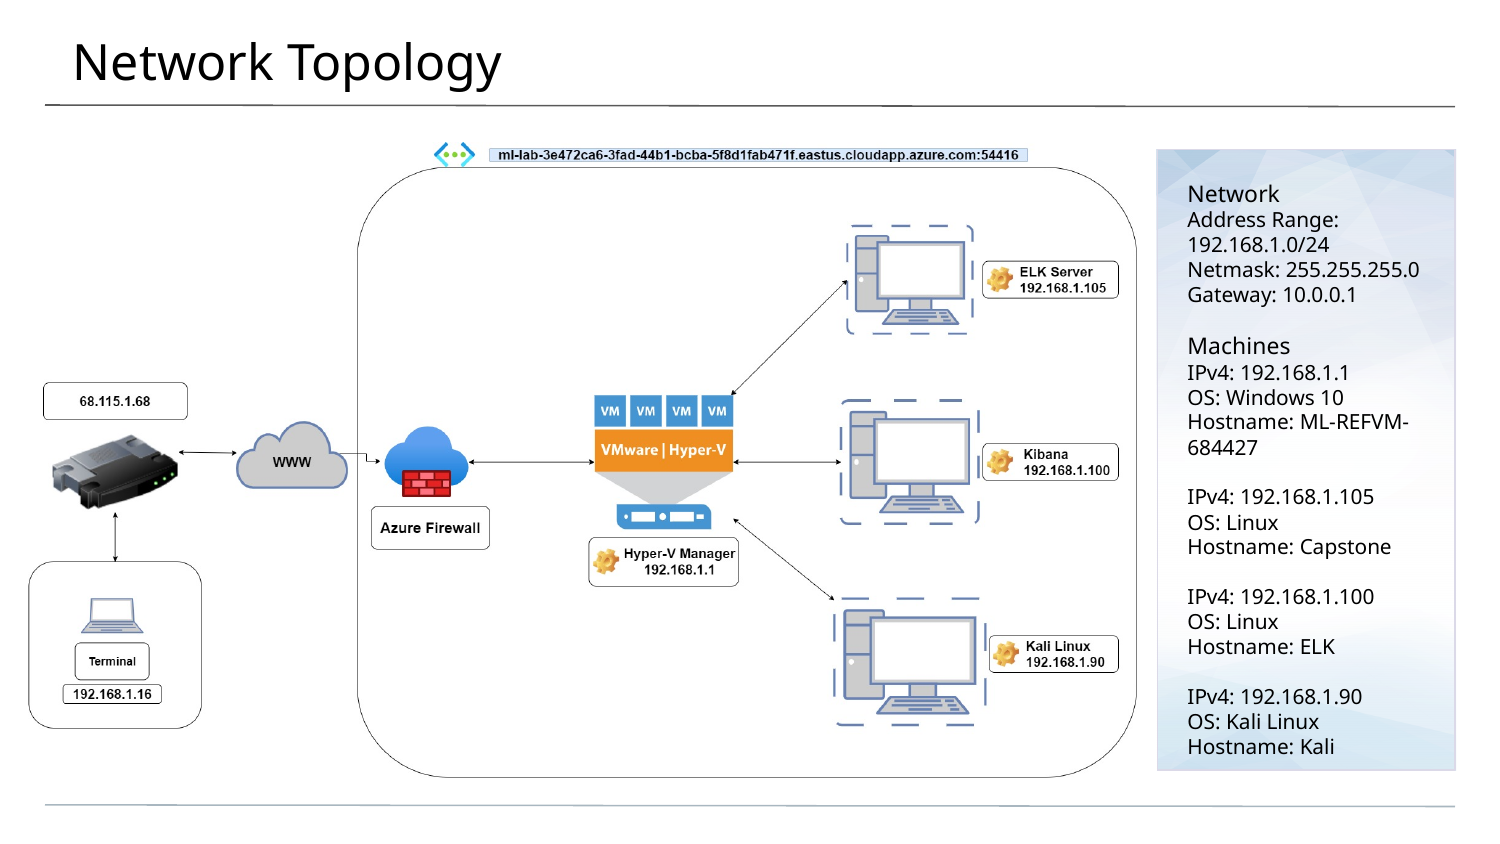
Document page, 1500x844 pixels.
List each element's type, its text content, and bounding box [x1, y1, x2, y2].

subtitle Network Address Range: 192.168.1.0/24 Netmask: 255.255.255.0 Gateway: 10.0.0.1 Machines IPv4: 192.168.1.1 OS: Windows 10 Hostname: ML-REFVM-684427 IPv4: 192.168.1.105 OS: Linux Hostname: Capstone IPv4: 192.168.1.100 OS: Linux Hostname: ELK IPv4: 192.168.1.90 OS: Kali Linux Hostname: Kali [1157, 149, 1456, 771]
picture [28, 141, 1137, 778]
title Network Topology [0, 0, 1097, 88]
